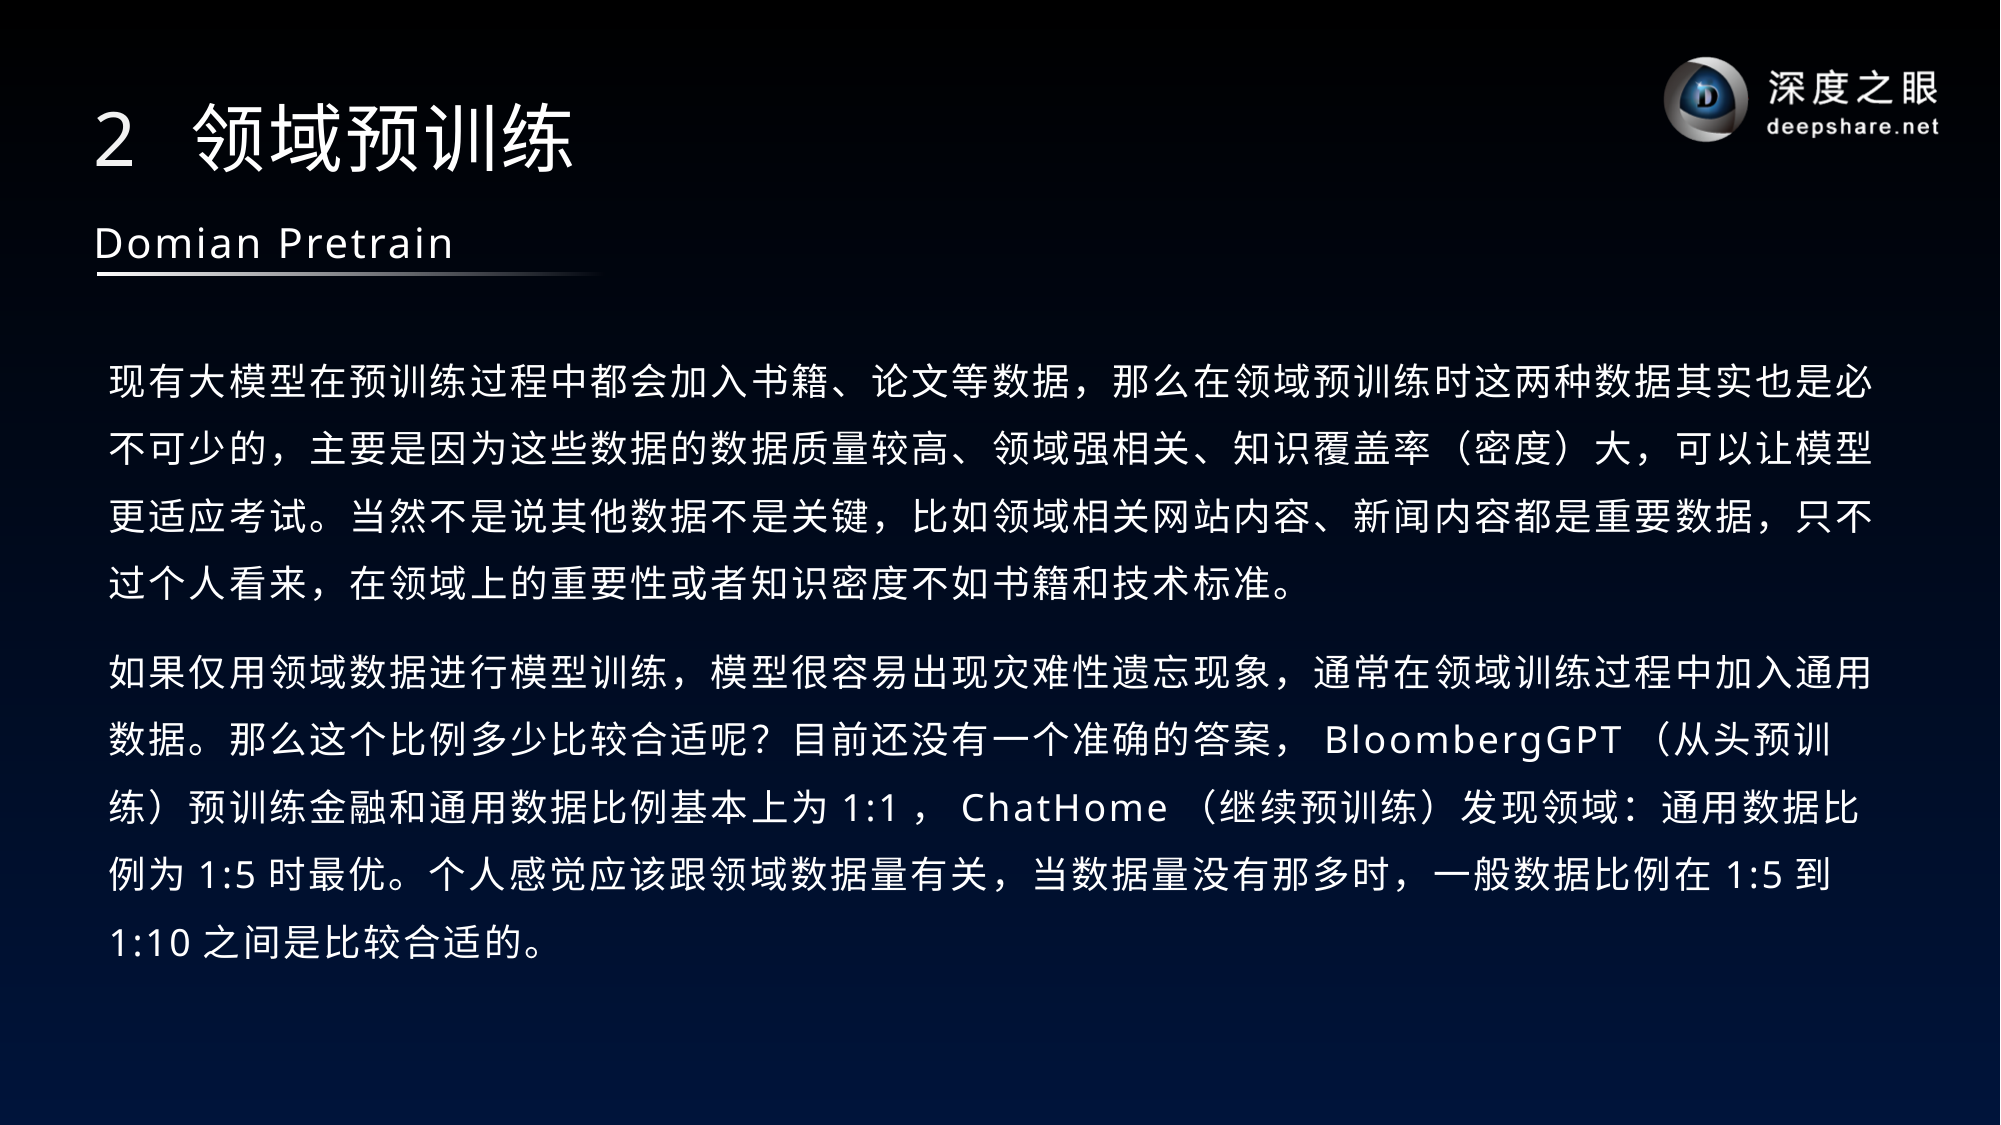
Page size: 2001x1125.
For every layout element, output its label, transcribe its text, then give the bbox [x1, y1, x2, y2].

subtitle Domian Pretrain [78, 209, 813, 270]
list 现有大模型在预训练过程中都会加入书籍、论文等数据，那么在领域预训练时这两种数据其实也是必不可少的，主要是因为这些数据的数据质量较高、领域强相关、知识覆盖率（密度）大，可以让模型更适应考试。当然不是说其他数据不是关键，比如领域相关网站内容、新闻内容都是重要数据，只不过个人看来，在领域上的重要性或者知识密度不如书籍和技术标准。 如果仅用领域数据进行模型训练，模型很容易出现灾难性遗忘现象，通常在领域训练过程中加入通用数据。那么这个比例多少比较合适呢？目前还没有一个准确的答案，BloombergGPT（从头预训练）预训练金融和通用数据比例基本上为1:1，ChatHome（继续预训练）发现领域：通用数据比例为1:5时最优。个人感觉应该跟领域数据量有关，当数据量没有那多时，一般数据比例在1:5到1:10之间是比较合适的。 [93, 327, 1907, 978]
title 2 领域预训练 [78, 94, 1684, 274]
picture [1644, 37, 1945, 163]
